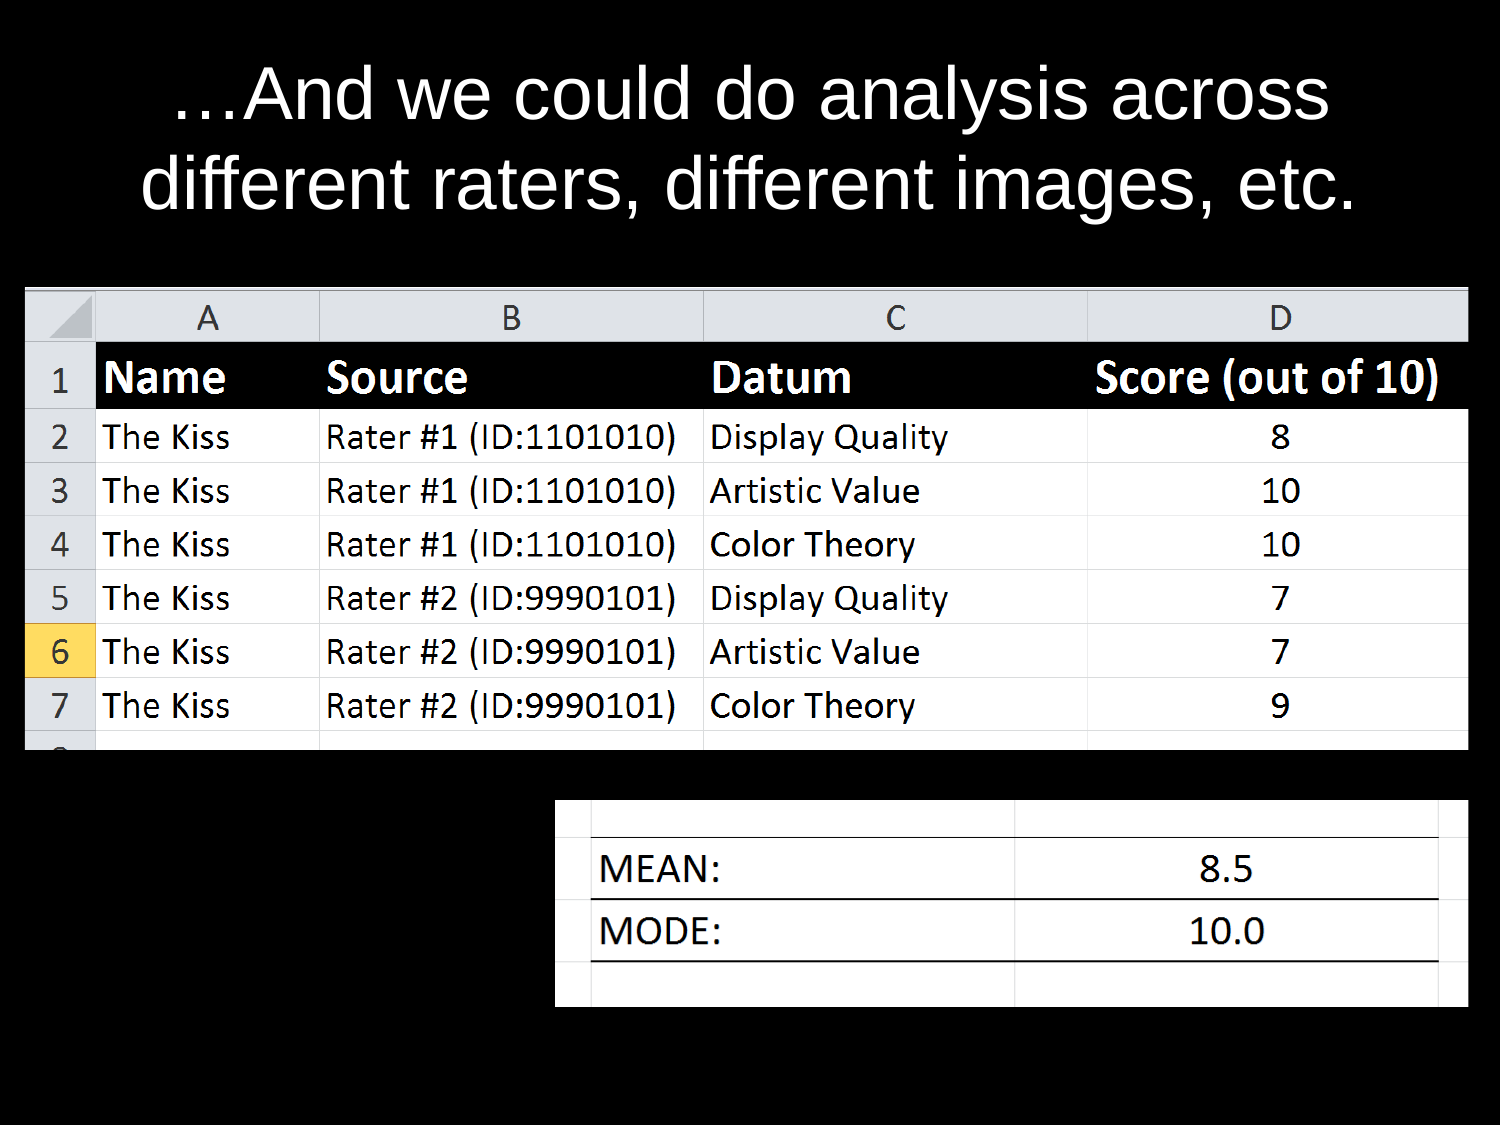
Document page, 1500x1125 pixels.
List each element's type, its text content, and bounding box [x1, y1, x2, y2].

picture [24, 287, 1469, 751]
picture [554, 799, 1469, 1007]
text_box …And we could do analysis across different raters, different images, etc. [95, 37, 1405, 233]
